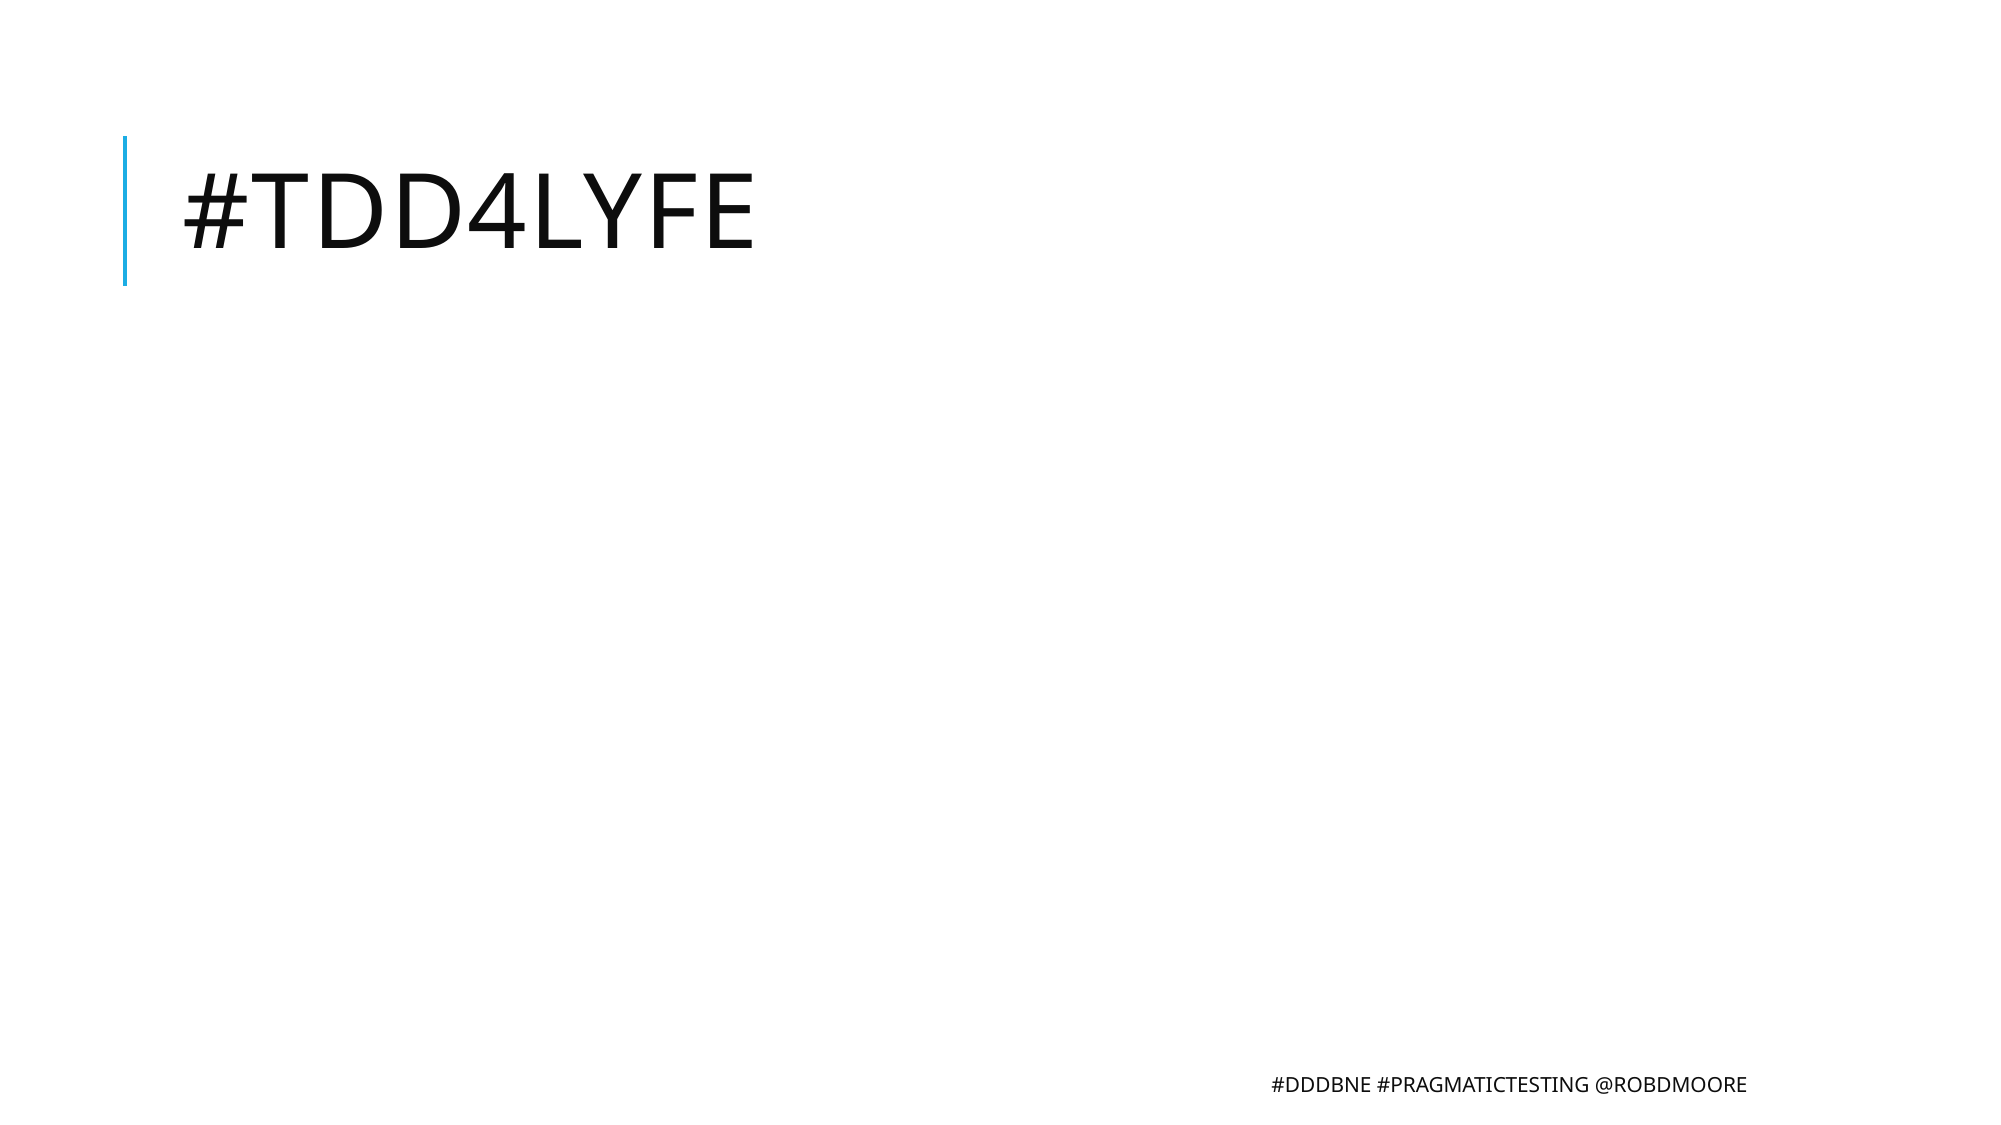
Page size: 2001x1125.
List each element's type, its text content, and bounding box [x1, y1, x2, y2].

title #tdd4lyfe [168, 96, 1763, 342]
